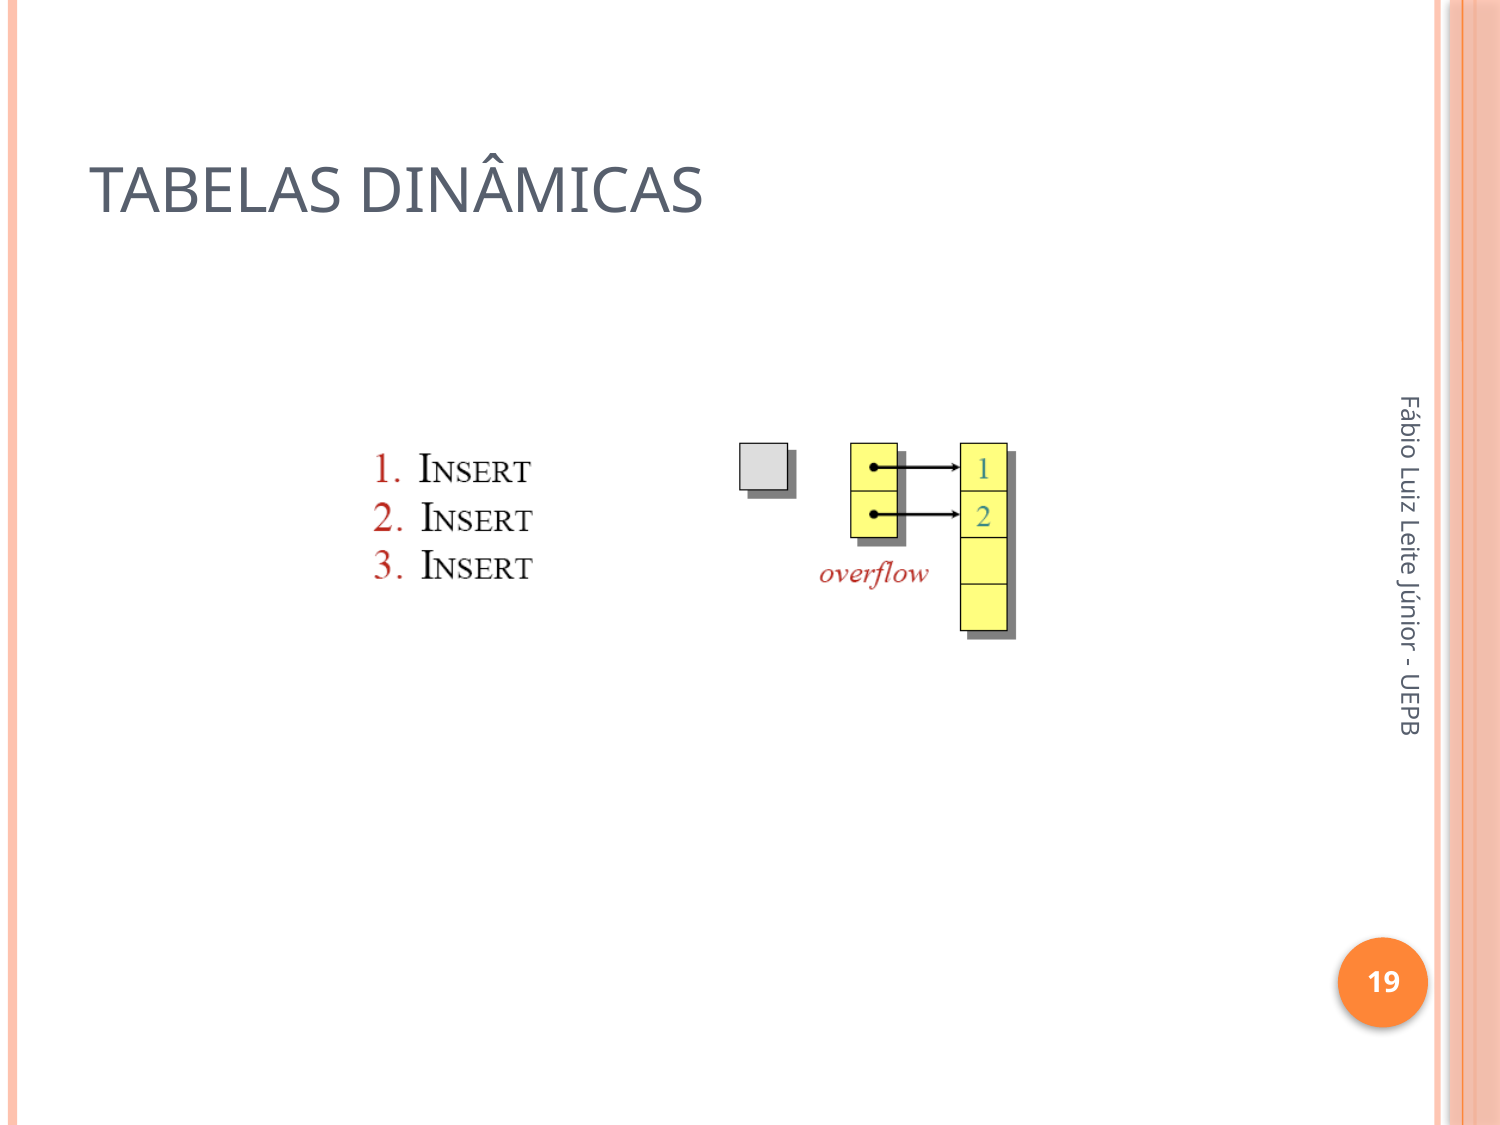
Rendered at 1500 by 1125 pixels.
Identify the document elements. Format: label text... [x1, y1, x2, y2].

slide_number 19 [1333, 940, 1434, 1027]
picture [335, 412, 1072, 679]
title Tabelas dinâmicas [75, 45, 1300, 233]
footer Fábio Luiz Leite Júnior - UEPB [1379, 380, 1440, 906]
